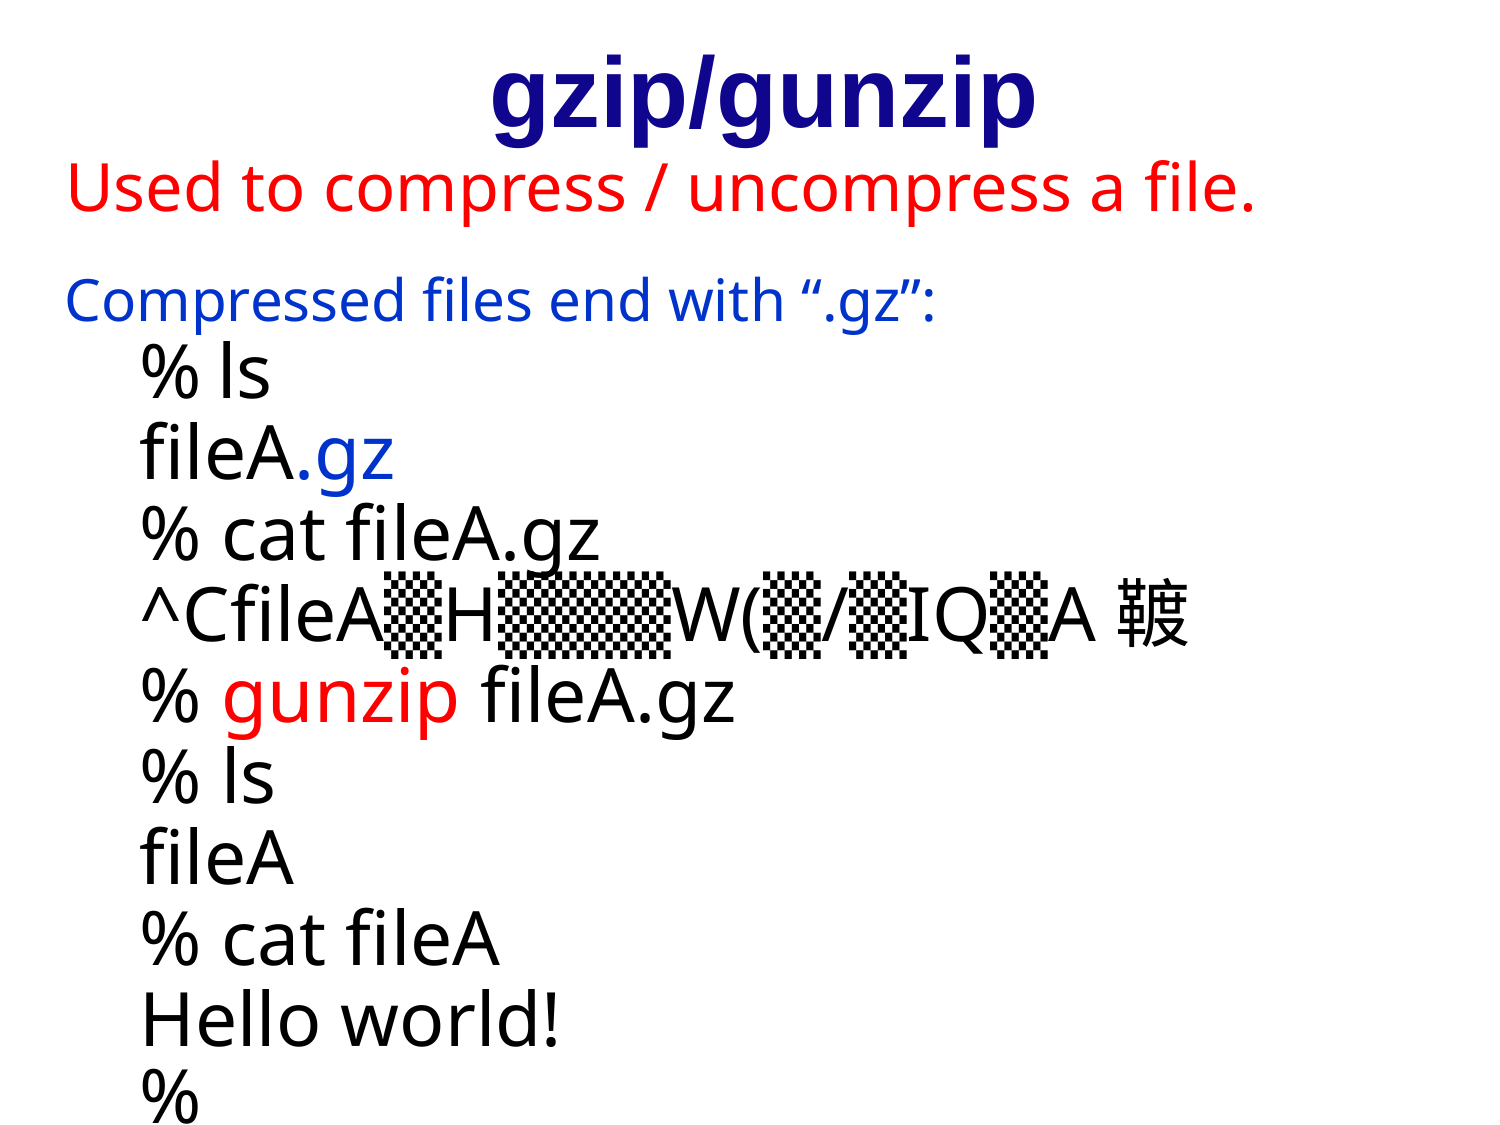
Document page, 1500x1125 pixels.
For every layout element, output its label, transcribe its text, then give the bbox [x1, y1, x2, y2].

text_box Compressed files end with “.gz”: % ls fileA.gz % cat fileA.gz ^CfileA▒H▒▒▒W(▒/▒IQ▒A䩲 % gunzip fileA.gz % ls fileA % cat fileA Hello world! [325, 257, 1438, 1113]
text_box % % % % % % [50, 257, 325, 1113]
title gzip/gunzip [75, 0, 1425, 137]
list Used to compress / uncompress a file. [50, 137, 1450, 257]
